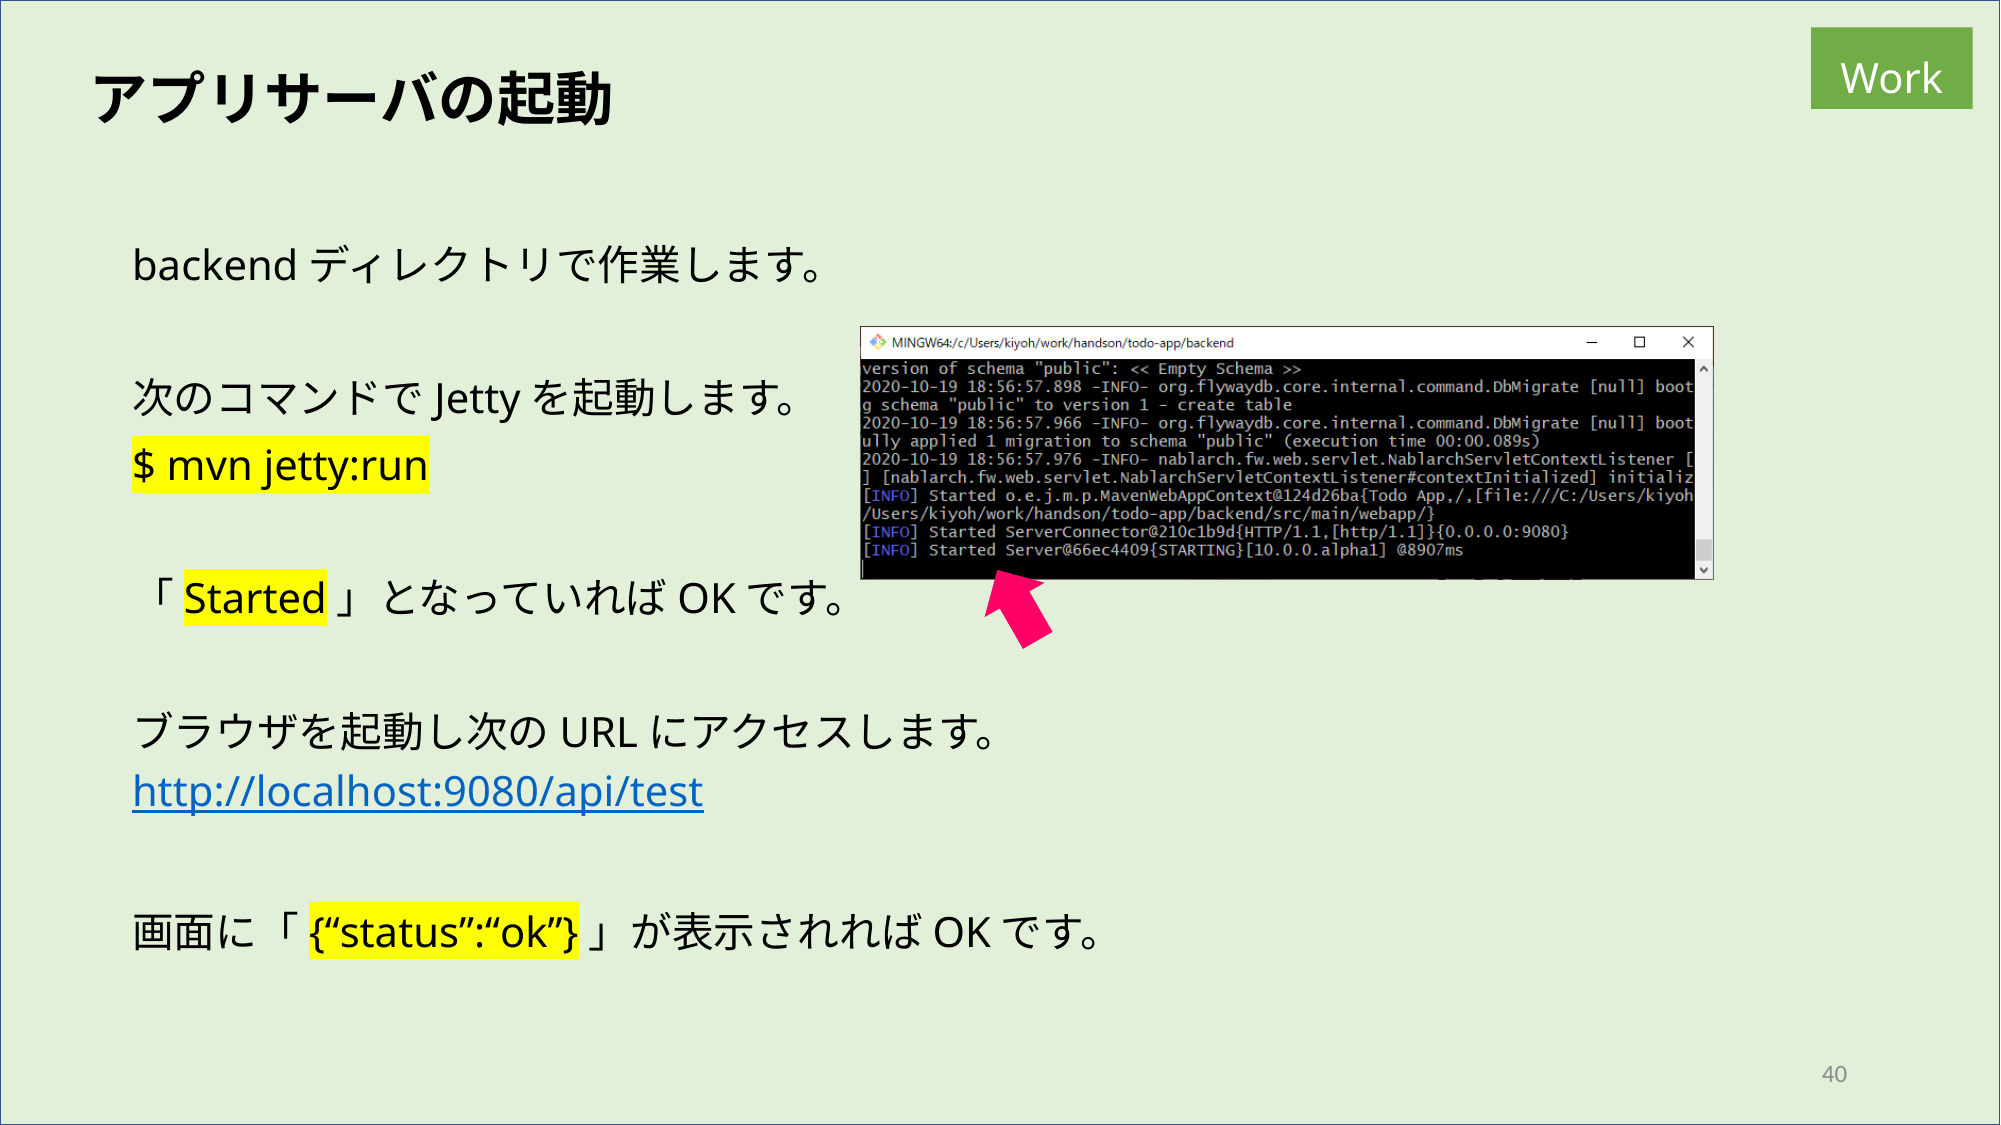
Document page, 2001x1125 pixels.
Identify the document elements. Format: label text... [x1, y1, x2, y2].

text_box Work [1811, 27, 1973, 109]
text_box [984, 580, 1053, 649]
text_box [0, 0, 2000, 1125]
text_box アプリサーバの起動 [74, 54, 1454, 140]
text_box backendディレクトリで作業します。 次のコマンドでJettyを起動します。 $ mvn jetty:run 「Started」となっていればOKです。 ブラウザを起動し次のURLにアクセスします。 http://localhost:9080/api/test 画面に「{“status”:“ok”}」が表示されればOKです。 [117, 214, 1904, 963]
slide_number 40 [1412, 1042, 1863, 1103]
picture [860, 326, 1714, 580]
